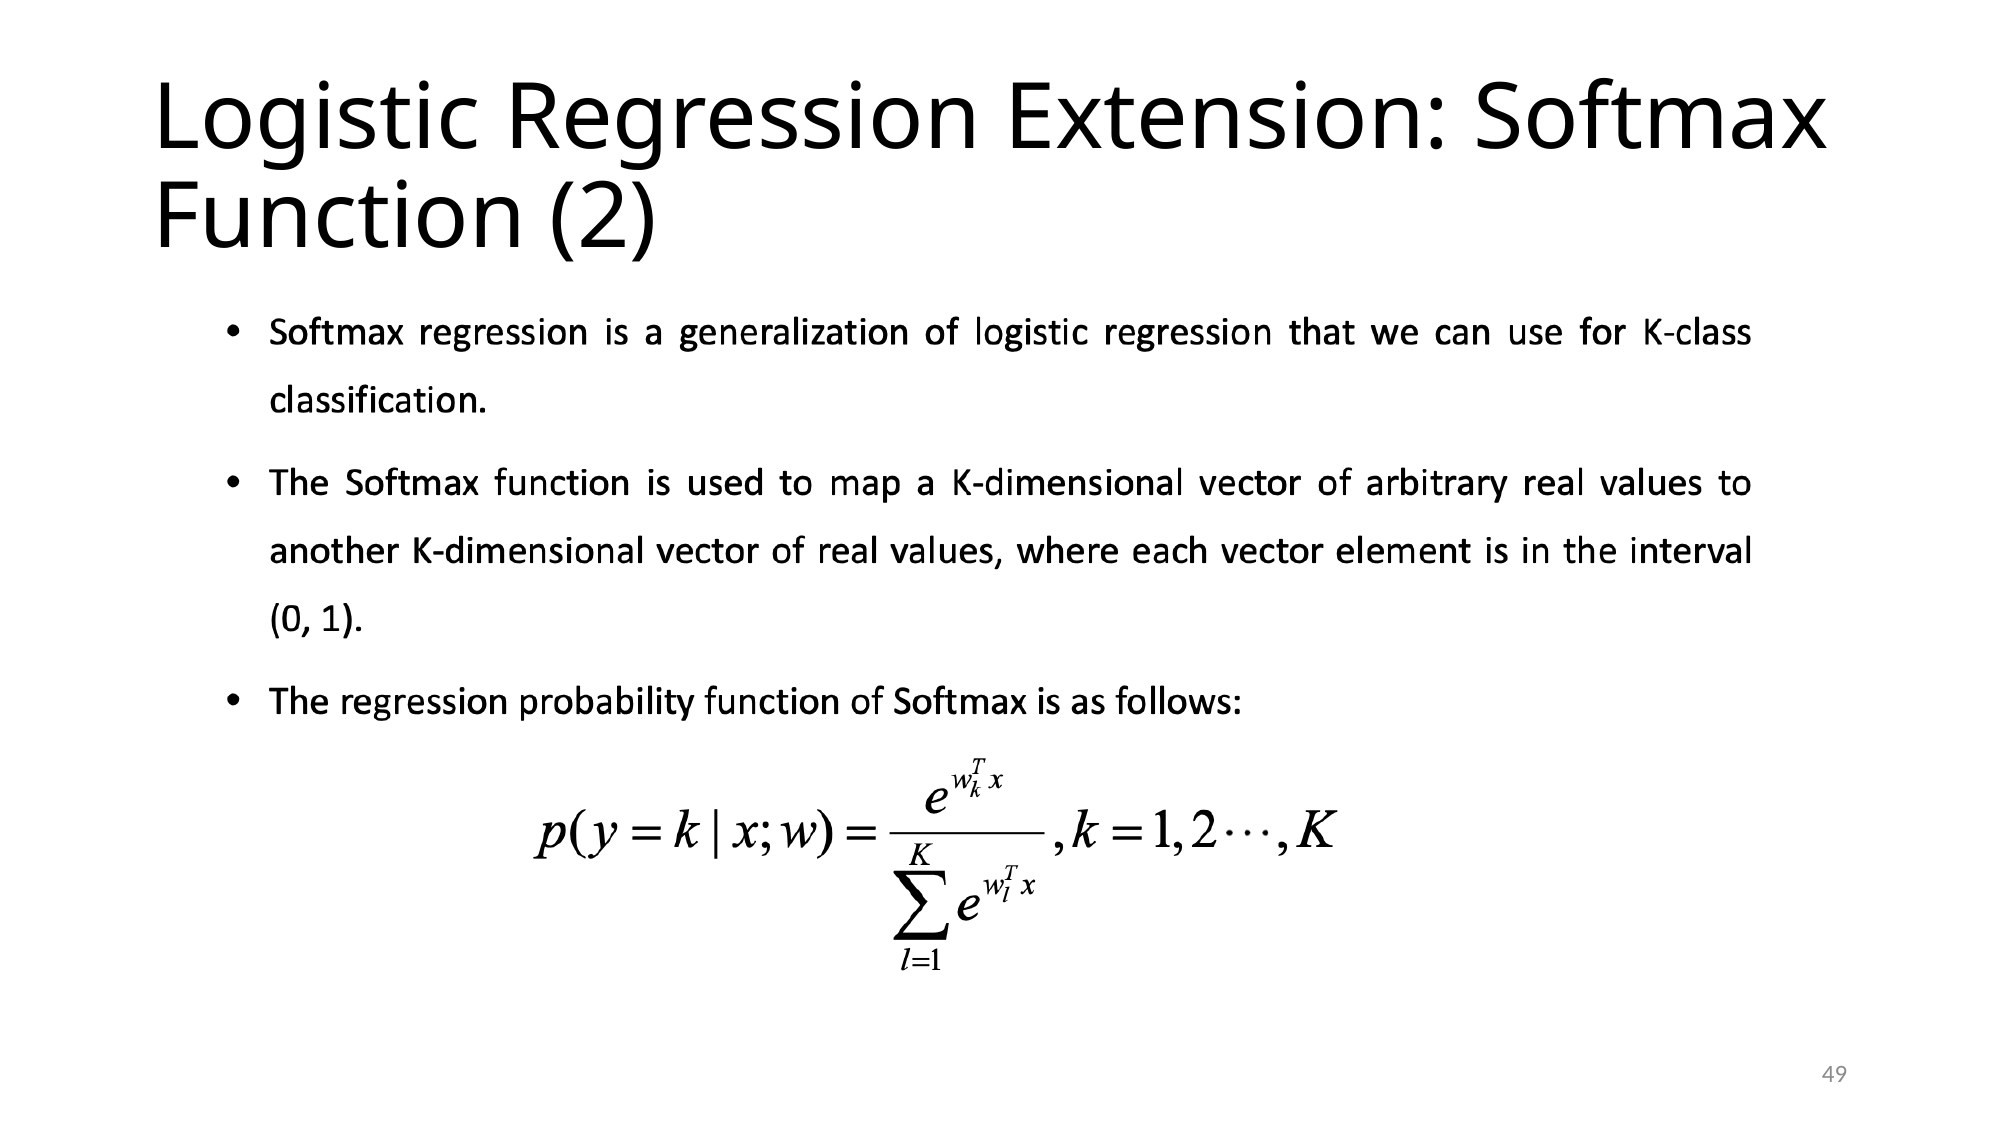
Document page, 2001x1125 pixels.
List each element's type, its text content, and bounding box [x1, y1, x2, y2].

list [198, 299, 1802, 1014]
title Logistic Regression Extension: Softmax Function (2) [137, 59, 1863, 278]
slide_number 49 [1412, 1042, 1863, 1103]
